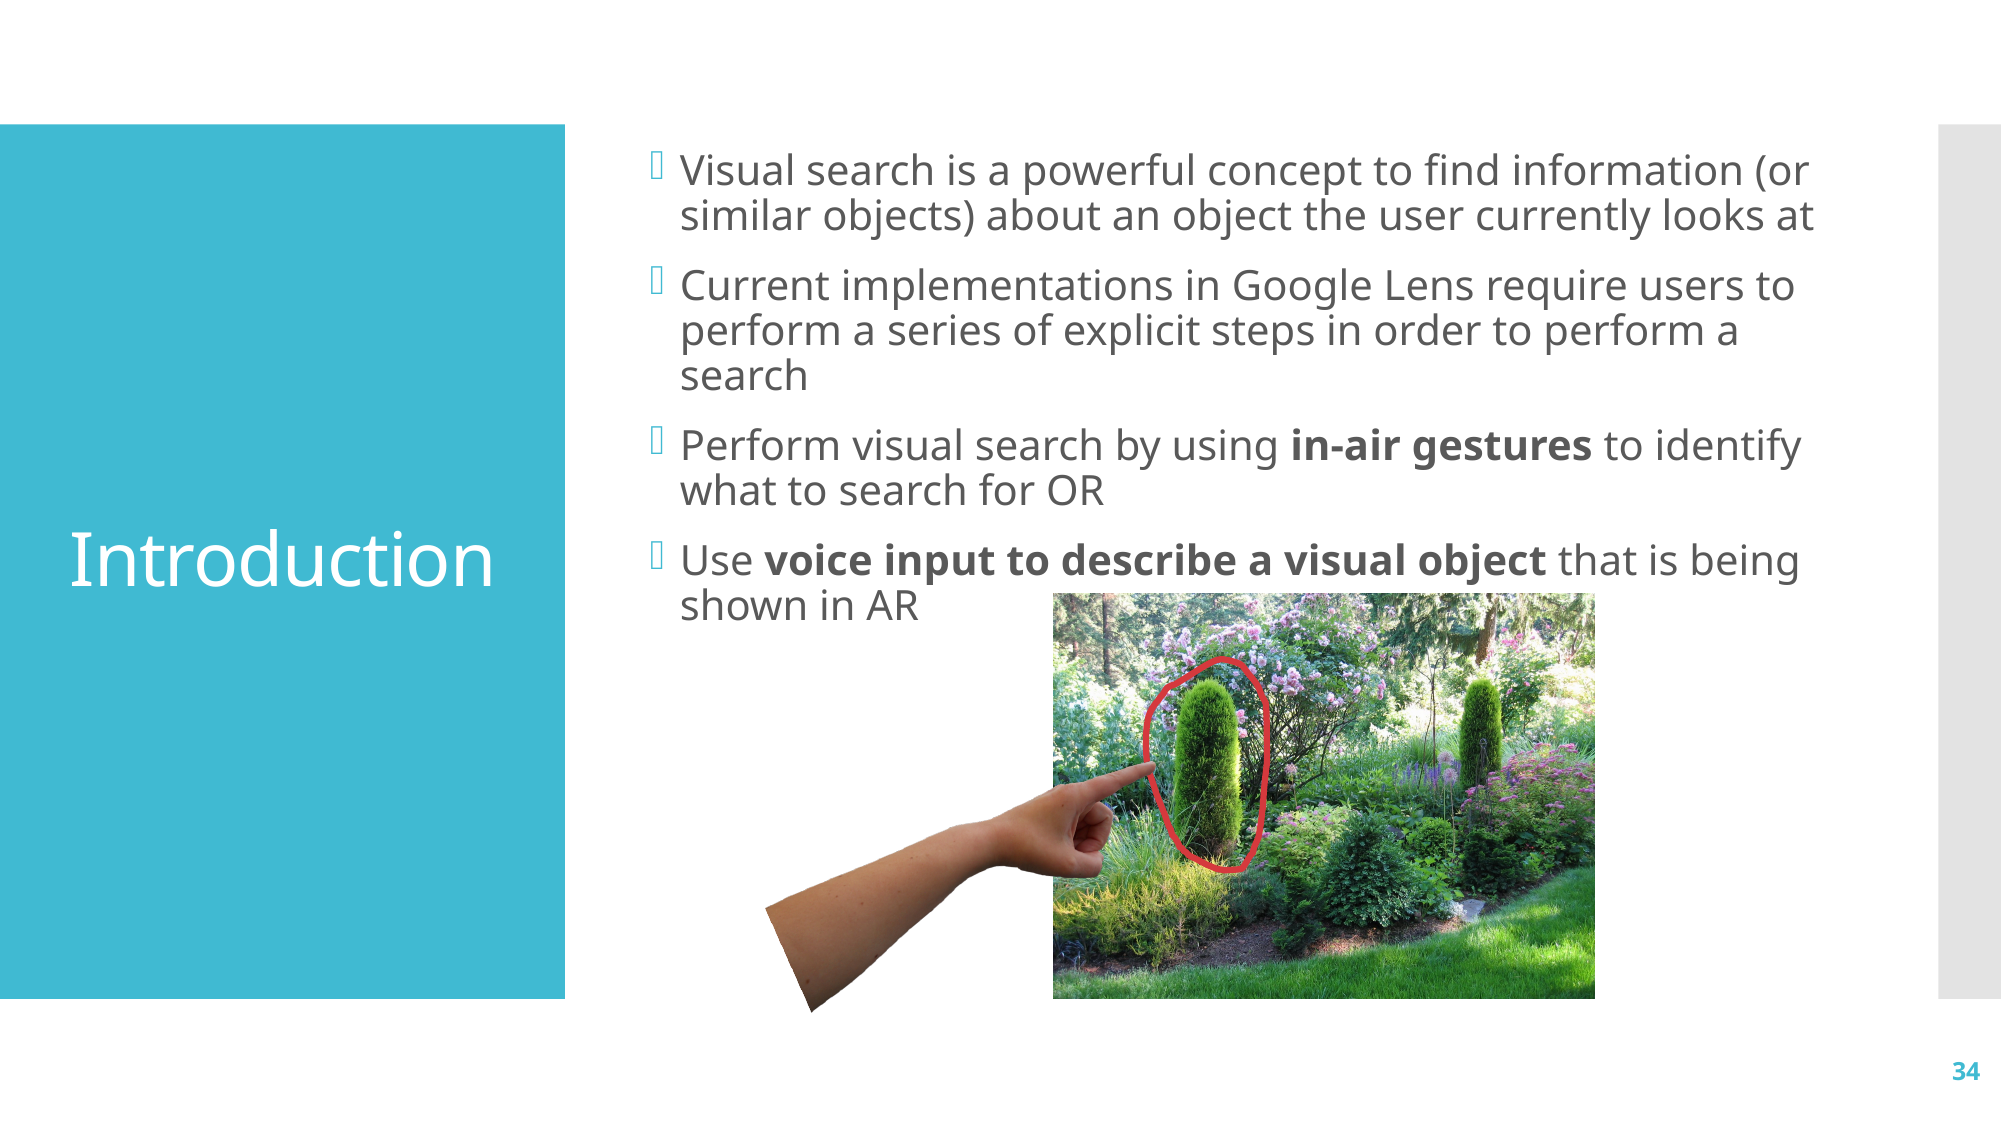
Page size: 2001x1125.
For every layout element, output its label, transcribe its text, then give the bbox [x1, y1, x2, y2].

slide_number 34 [1744, 1042, 1996, 1103]
title Introduction [41, 184, 525, 940]
list Visual search is a powerful concept to find information (or similar objects) about an object the user currently looks at Current implementations in Google Lens require users to perform a series of explicit steps in order to perform a search Perform visual search by using in-air gestures to identify what to search for OR Use voice input to describe a visual object that is being shown in AR [634, 141, 1888, 982]
picture [714, 593, 1595, 1102]
